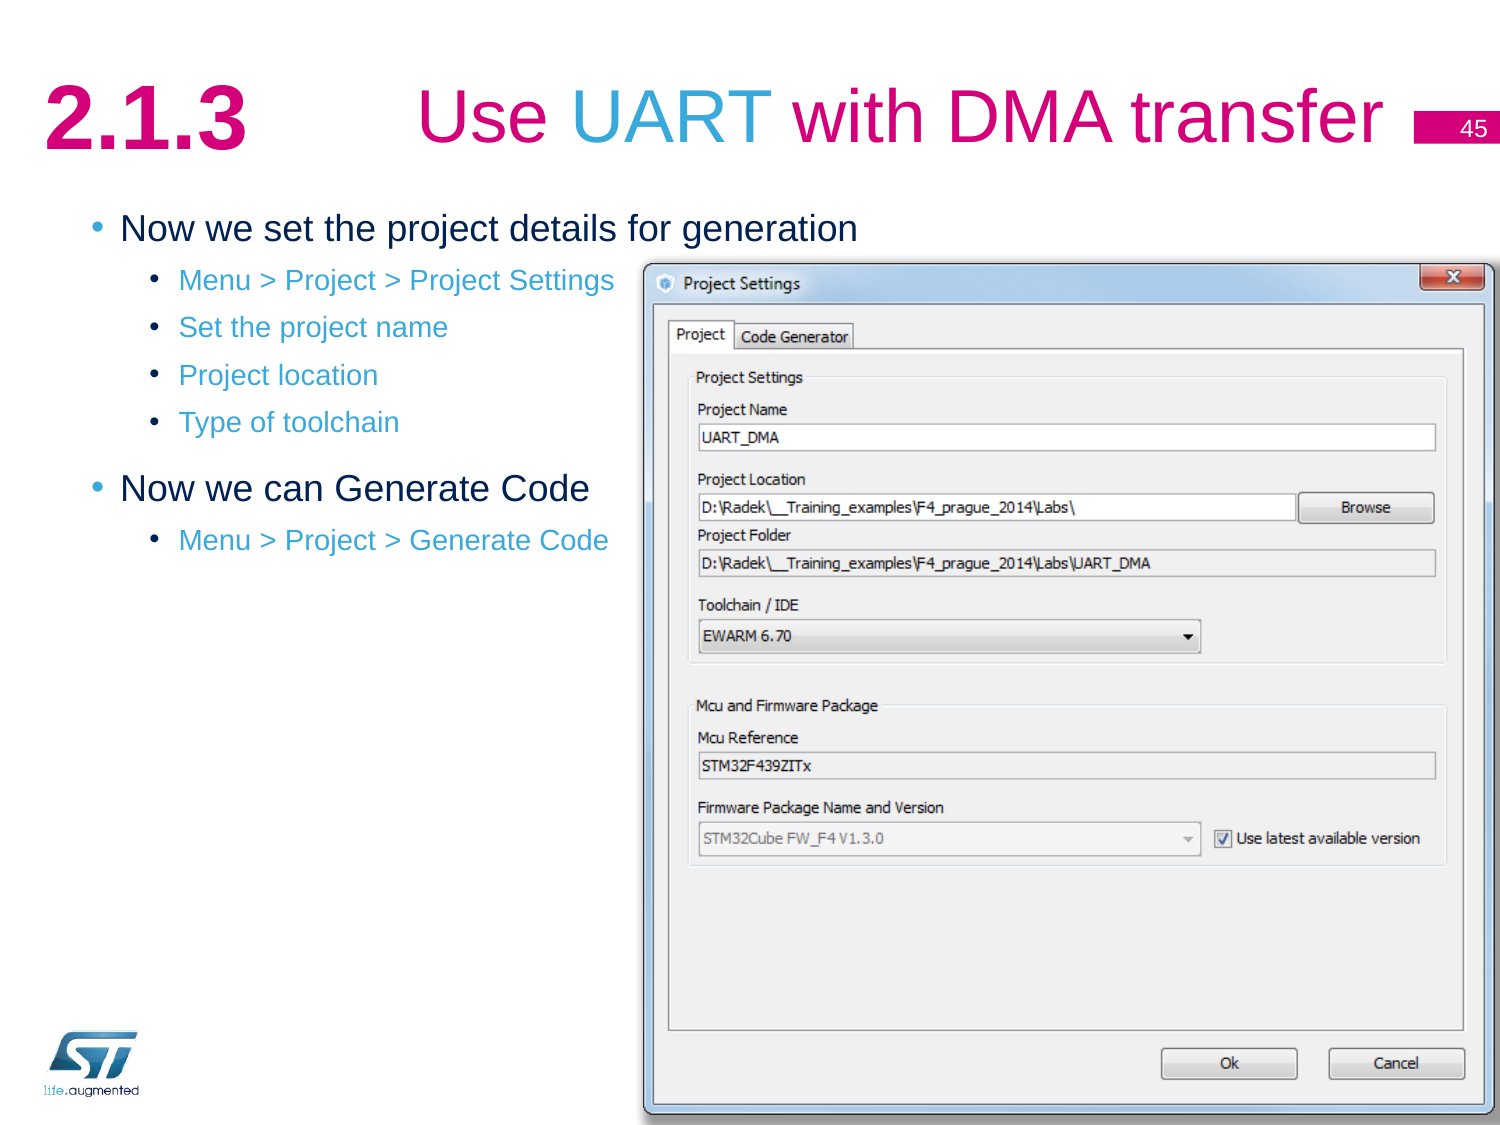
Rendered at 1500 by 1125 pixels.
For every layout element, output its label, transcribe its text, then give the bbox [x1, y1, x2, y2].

list Now we set the project details for generation Menu > Project > Project Settings Set the project name Project location Type of toolchain Now we can Generate Code Menu > Project > Generate Code [75, 196, 1427, 702]
slide_number 45 [1413, 111, 1500, 144]
picture [643, 263, 1495, 1115]
picture [36, 1022, 147, 1103]
title Use UART with DMA transfer [74, 18, 1400, 196]
text_box 2.1.3 [29, 19, 313, 207]
